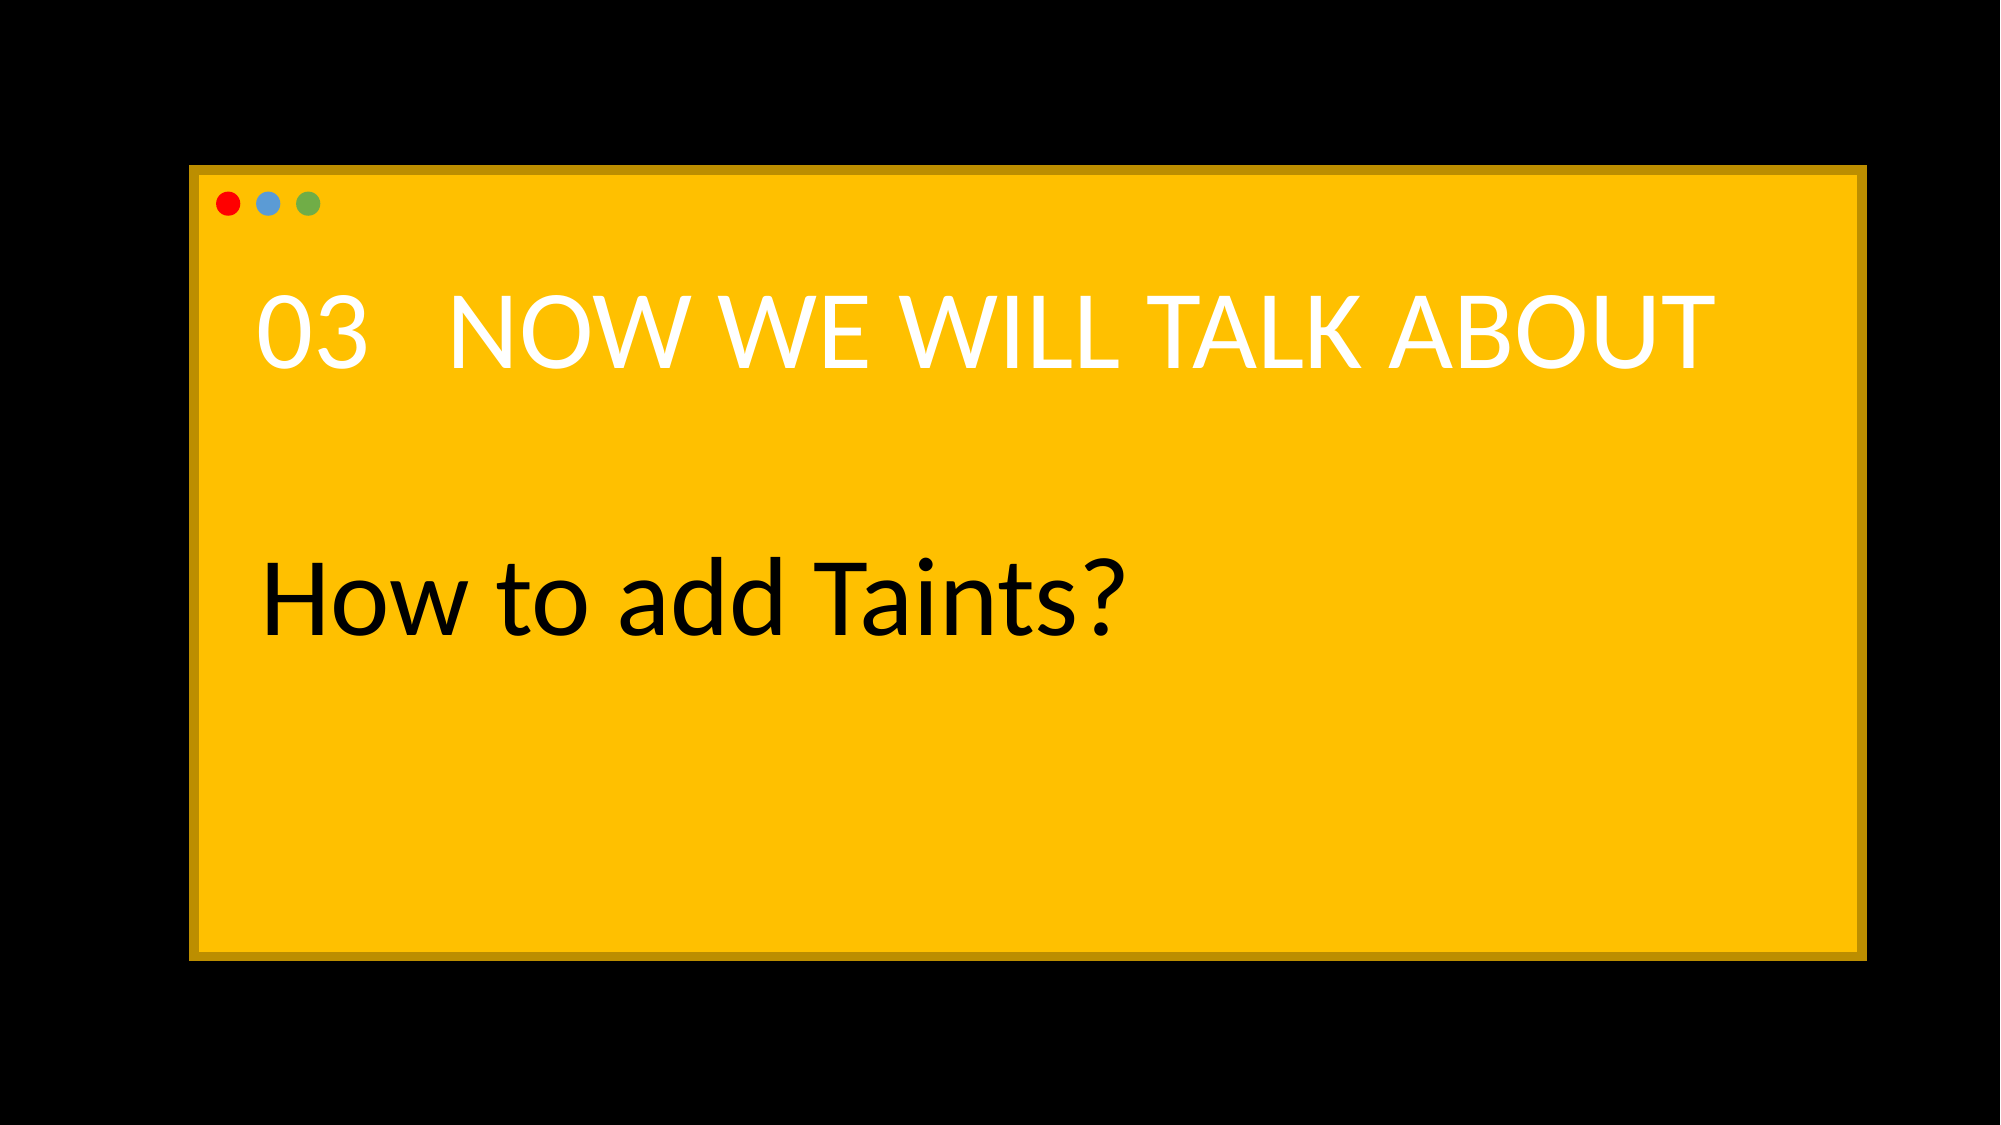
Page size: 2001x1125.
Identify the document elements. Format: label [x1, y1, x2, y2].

text_box [193, 170, 1863, 957]
